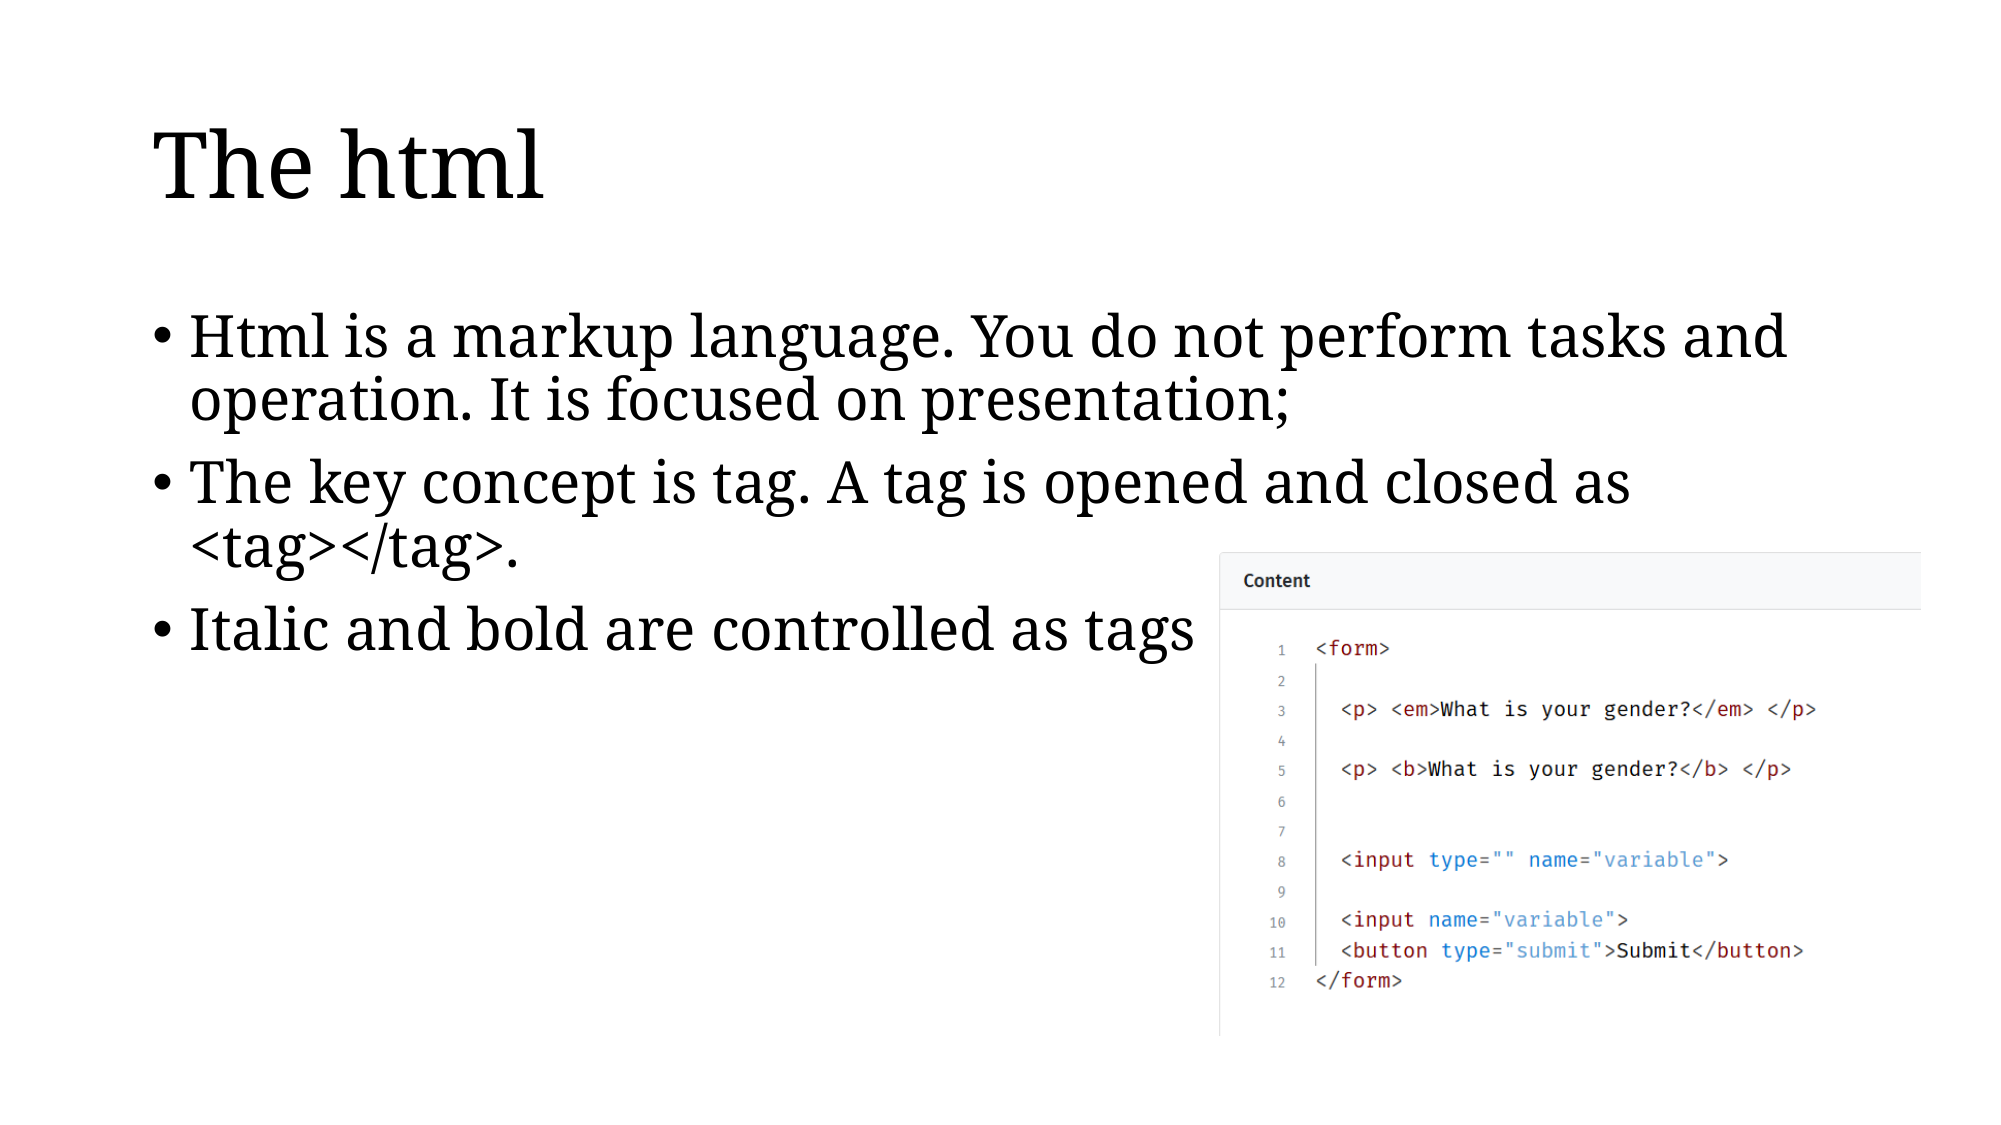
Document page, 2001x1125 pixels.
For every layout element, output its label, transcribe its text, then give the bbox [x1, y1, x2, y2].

picture [1212, 549, 1921, 1036]
list Html is a markup language. You do not perform tasks and operation. It is focused on presentation; The key concept is tag. A tag is opened and closed as <tag></tag>. Italic and bold are controlled as tags [137, 299, 1863, 1014]
title The html [137, 59, 1863, 278]
